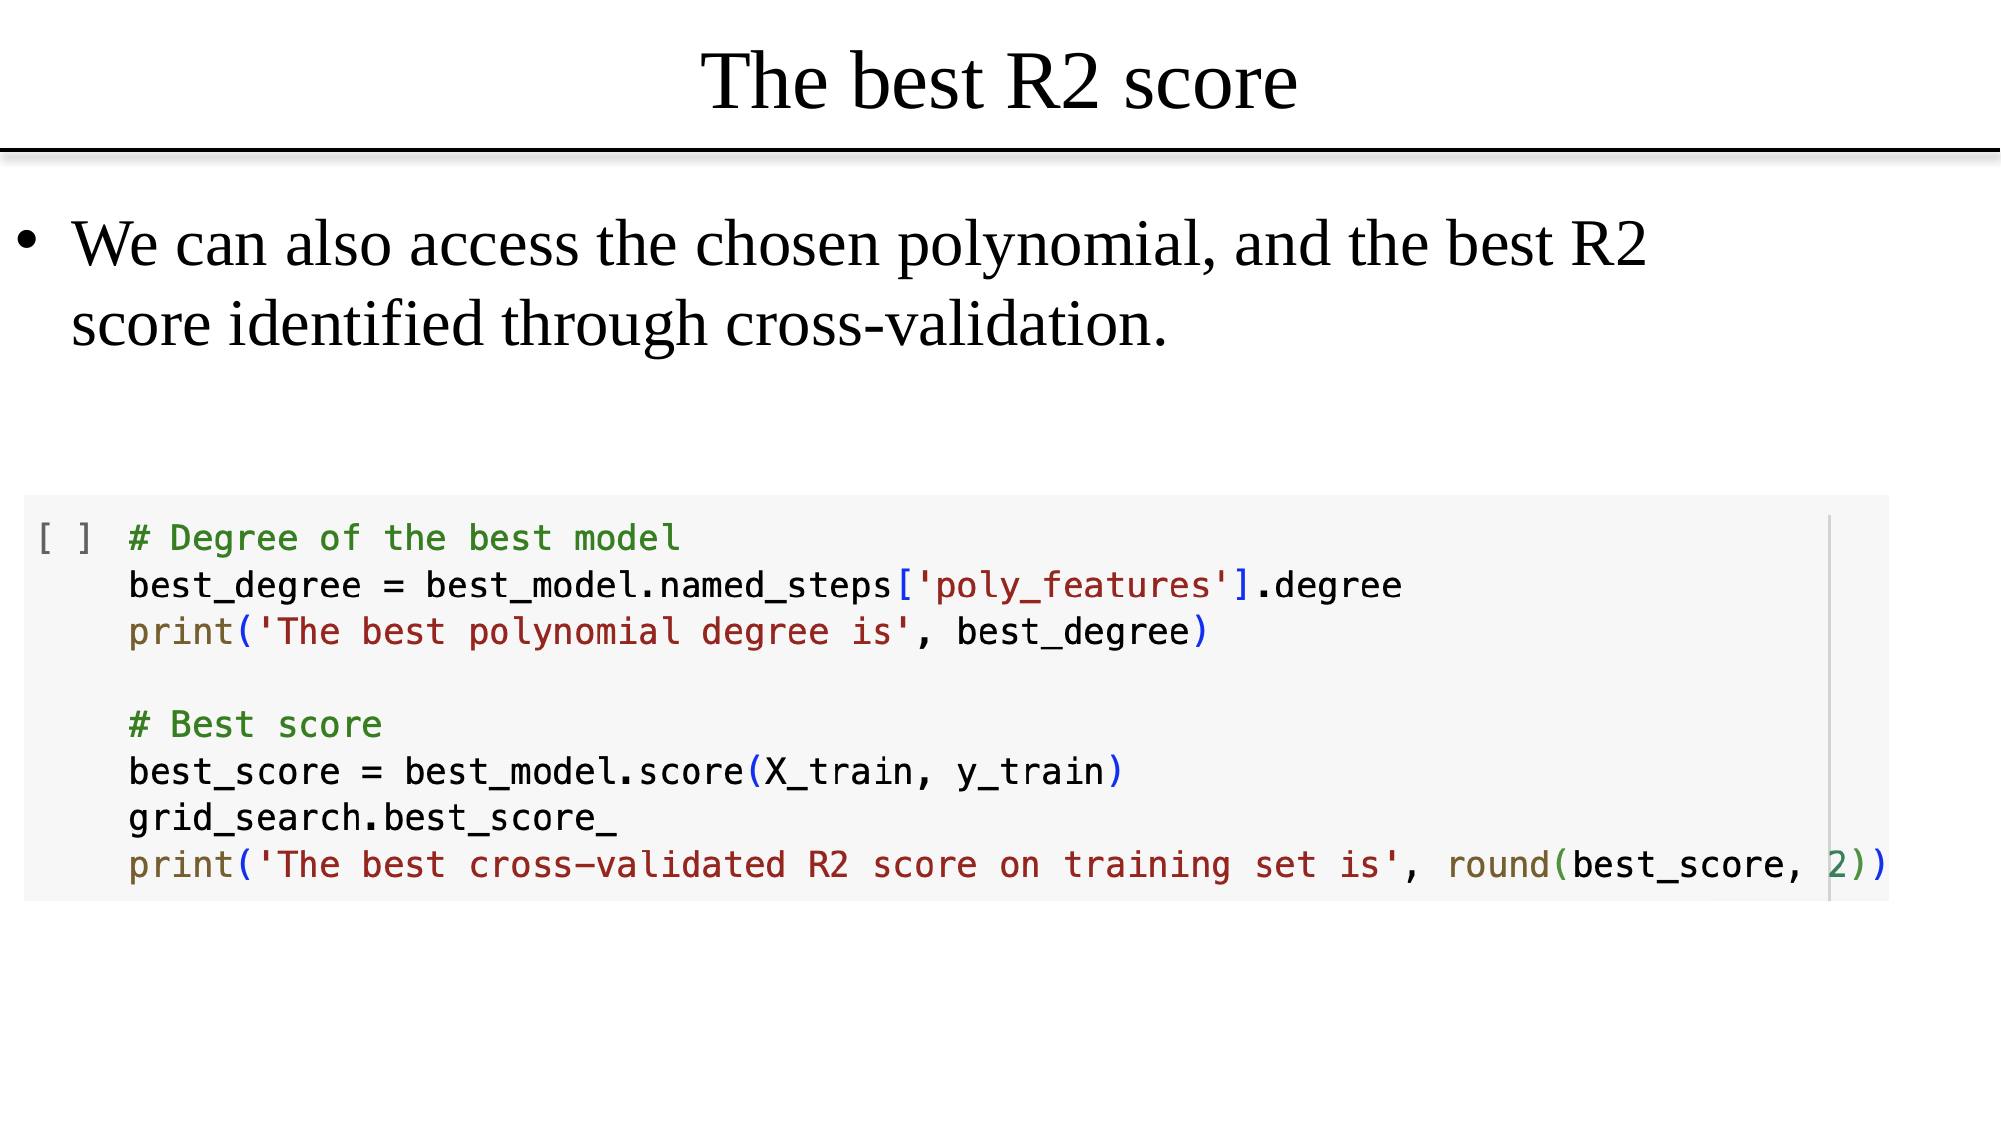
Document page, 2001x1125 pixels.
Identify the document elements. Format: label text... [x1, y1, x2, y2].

title The best R2 score [0, 0, 2000, 150]
picture [24, 494, 1889, 901]
list We can also access the chosen polynomial, and the best R2 score identified through cross-validation. [0, 191, 1800, 934]
